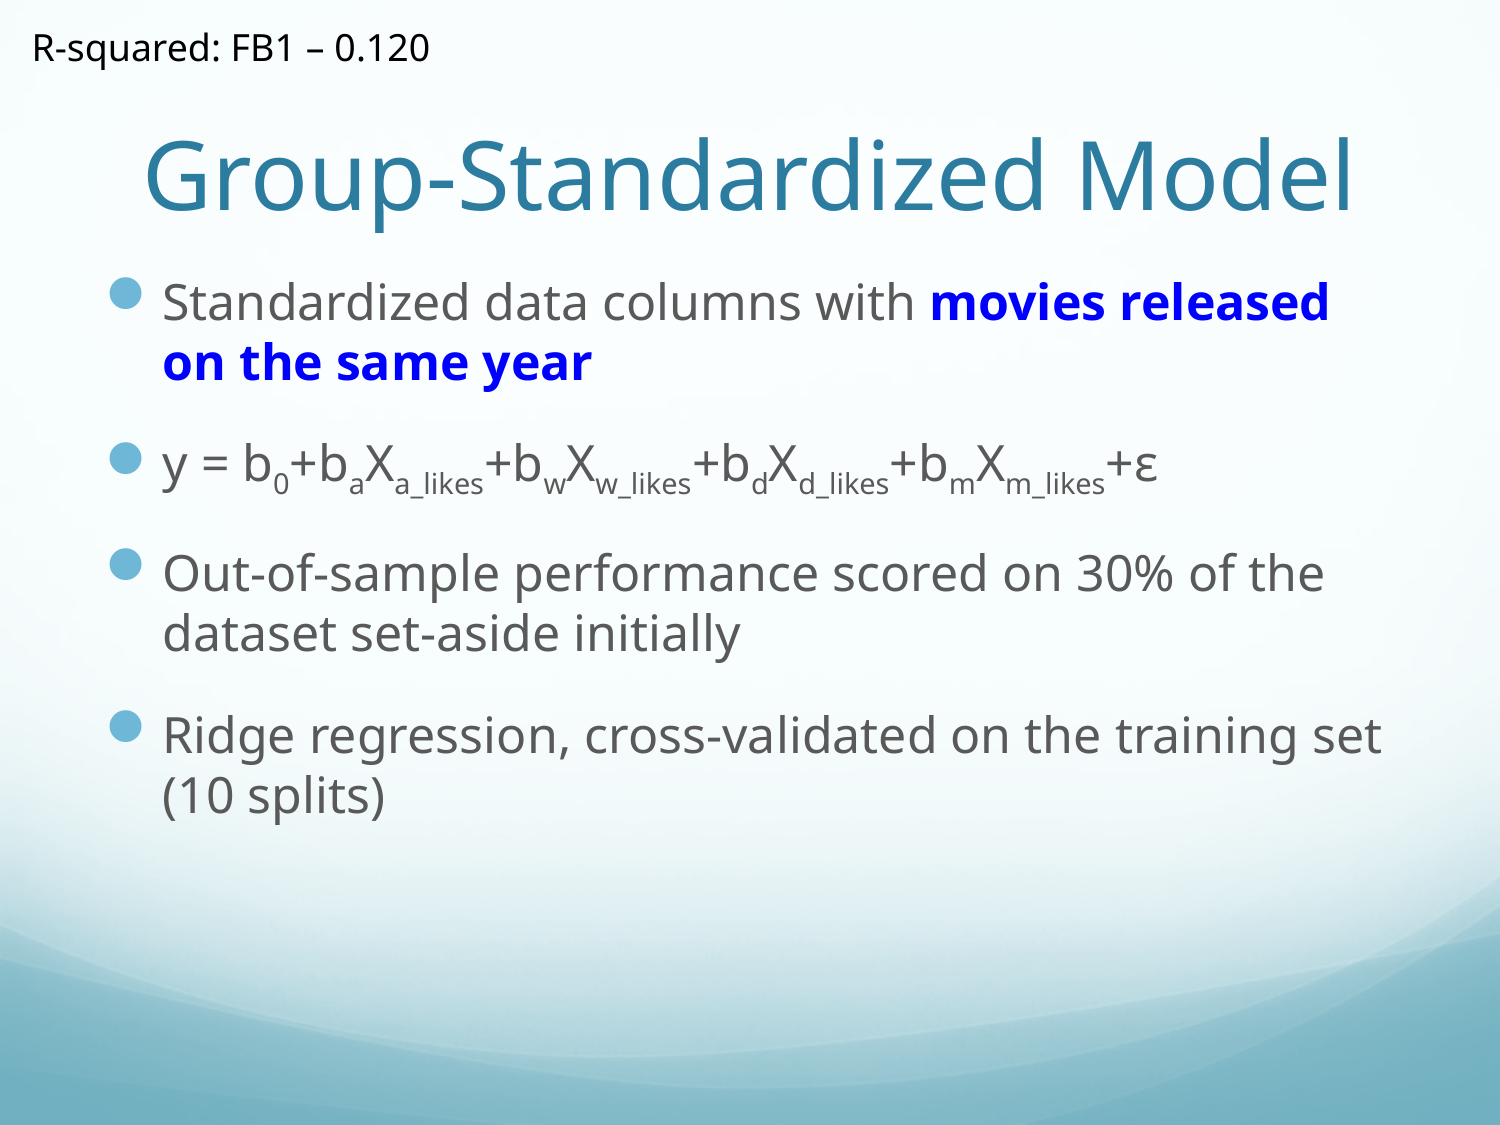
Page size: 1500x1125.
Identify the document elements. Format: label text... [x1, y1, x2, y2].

title Group-Standardized Model [90, 17, 1410, 237]
text_box R-squared: FB1 – 0.120 [16, 17, 1295, 77]
list Standardized data columns with movies released on the same year y = b0+baXa_likes+bwXw_likes+bdXd_likes+bmXm_likes+ε Out-of-sample performance scored on 30% of the dataset set-aside initially Ridge regression, cross-validated on the training set (10 splits) [90, 262, 1410, 975]
